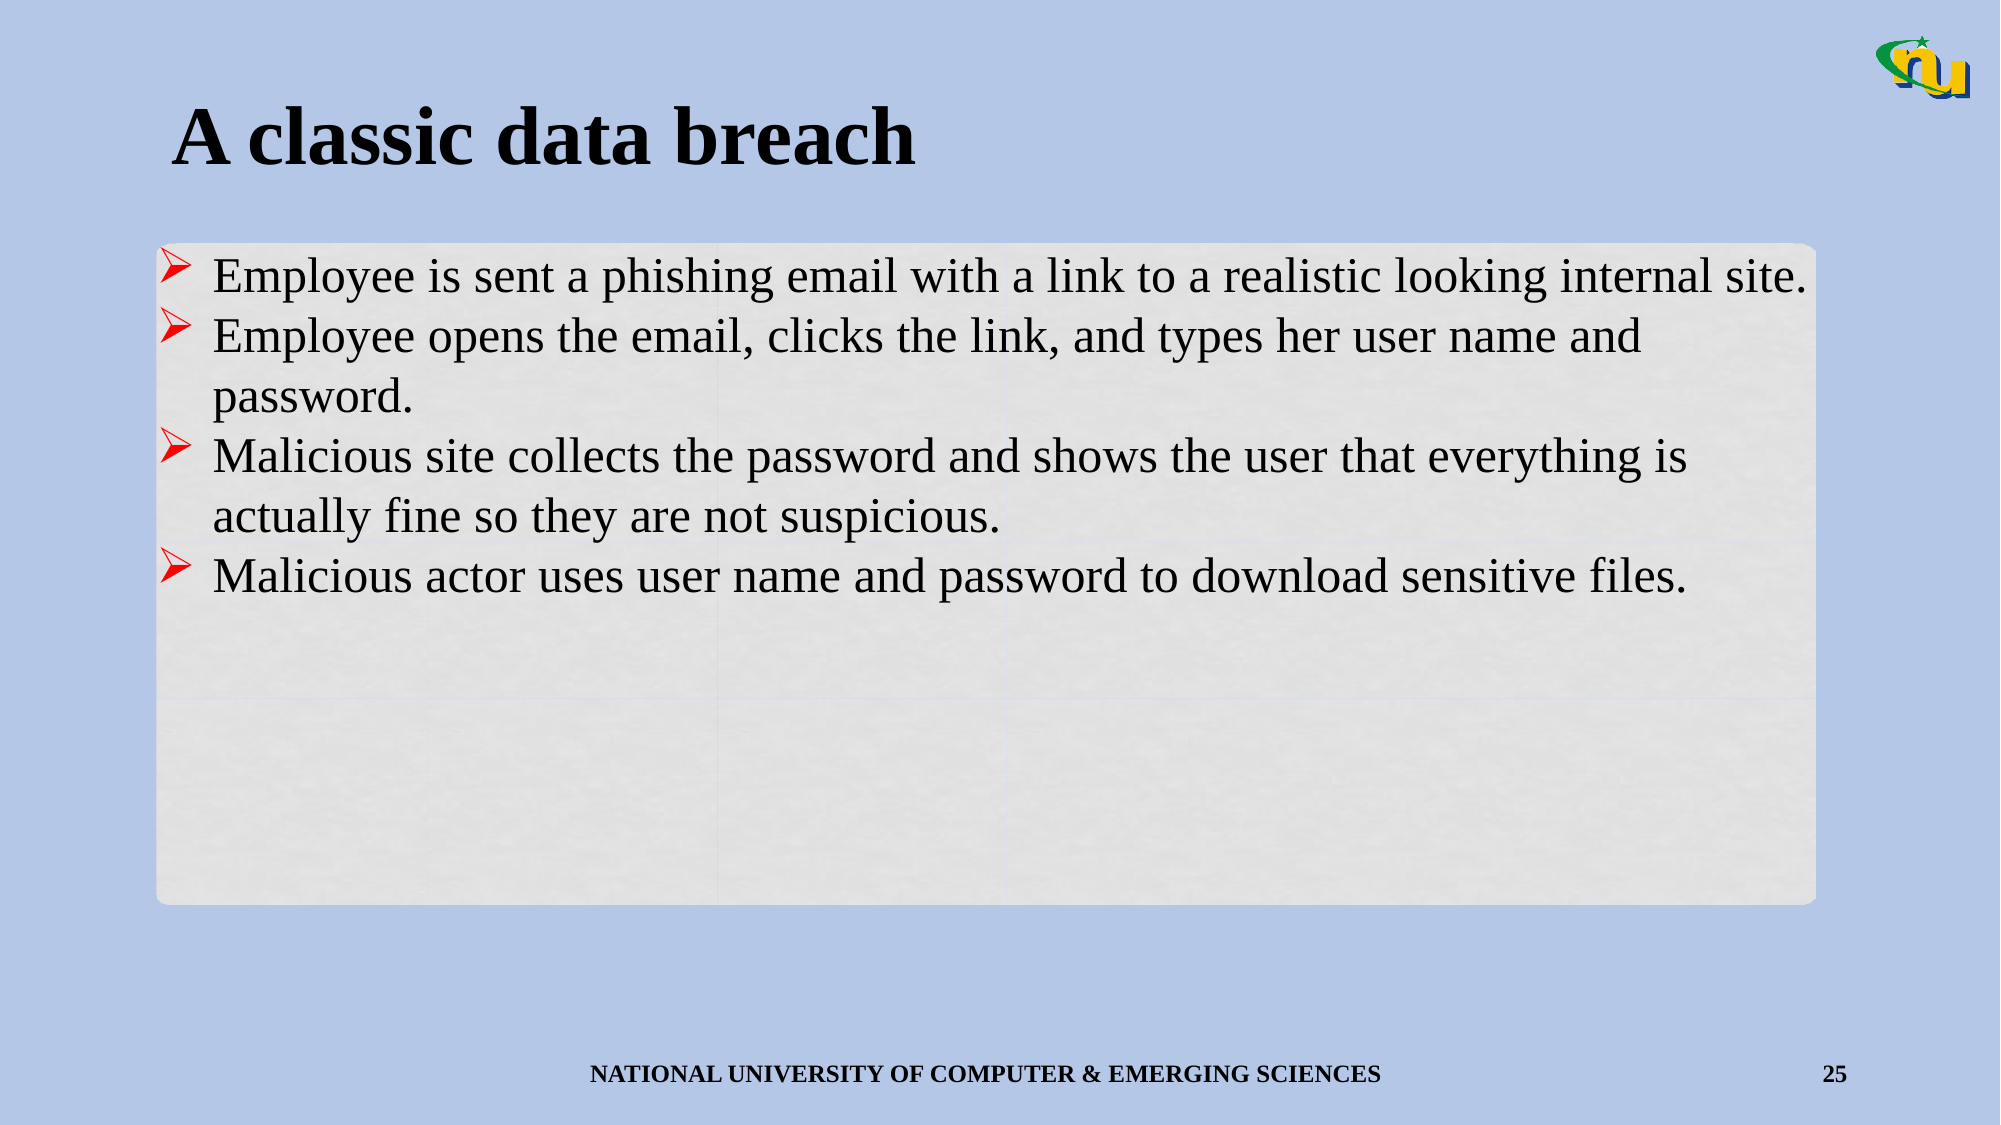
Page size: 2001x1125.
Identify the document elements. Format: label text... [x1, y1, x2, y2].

title A classic data breach [156, 70, 958, 206]
picture [1866, 24, 1987, 108]
slide_number 25 [1413, 1042, 1863, 1103]
text_box Employee is sent a phishing email with a link to a realistic looking internal site. Employee opens the email, clicks the link, and types her user name and password. Malicious site collects the password and shows the user that everything is actually fine so they are not suspicious. Malicious actor uses user name and password to download sensitive files. [156, 242, 1816, 905]
footer NATIONAL UNIVERSITY OF COMPUTER & EMERGING SCIENCES [559, 1042, 1413, 1103]
